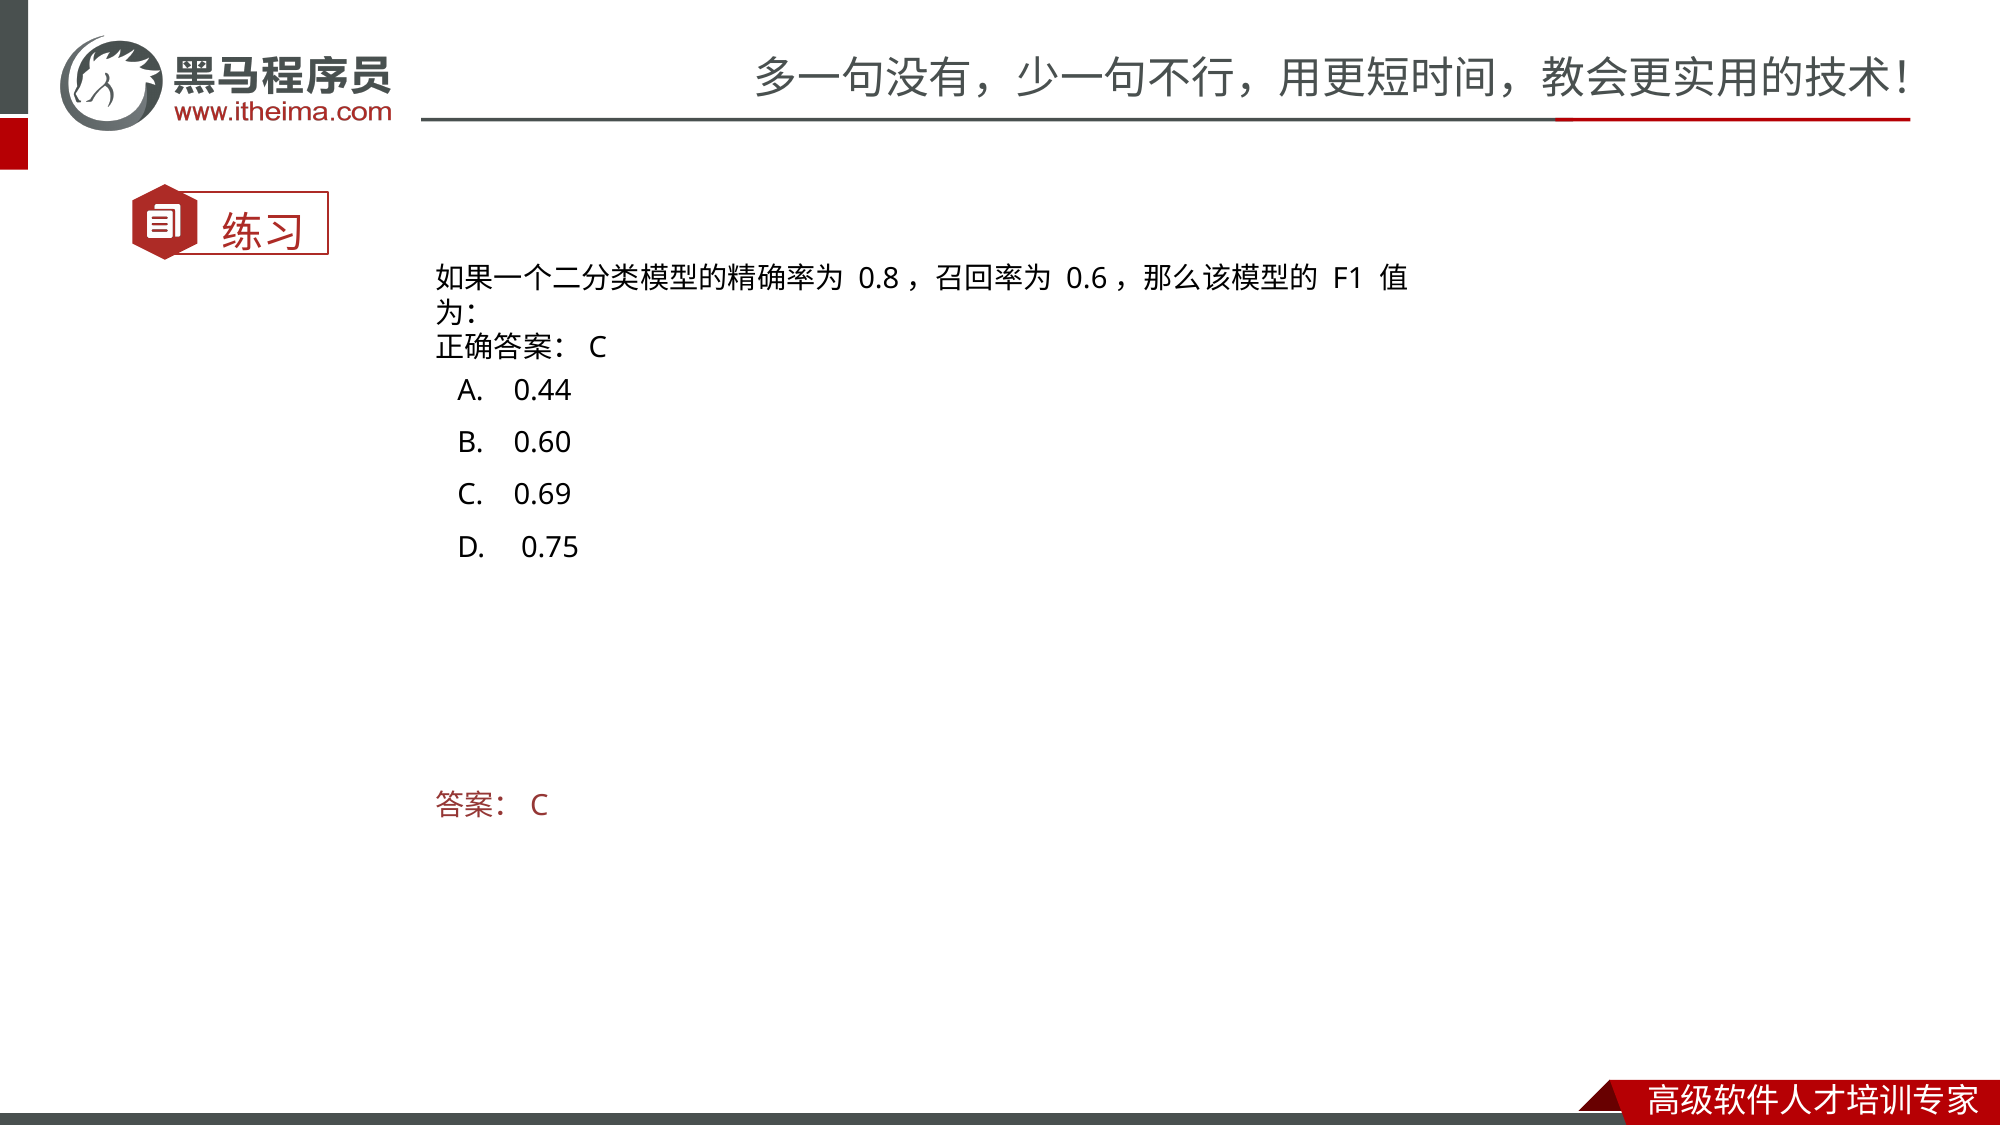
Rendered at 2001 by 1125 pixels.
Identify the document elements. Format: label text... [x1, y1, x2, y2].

picture [14, 0, 453, 179]
text_box 0.44 0.60 0.69 0.75 [442, 346, 1624, 571]
text_box 如果一个二分类模型的精确率为 0.8，召回率为 0.6，那么该模型的 F1 值为： 正确答案：C [420, 251, 1426, 372]
picture [147, 204, 181, 238]
text_box 答案：C [420, 778, 1298, 829]
